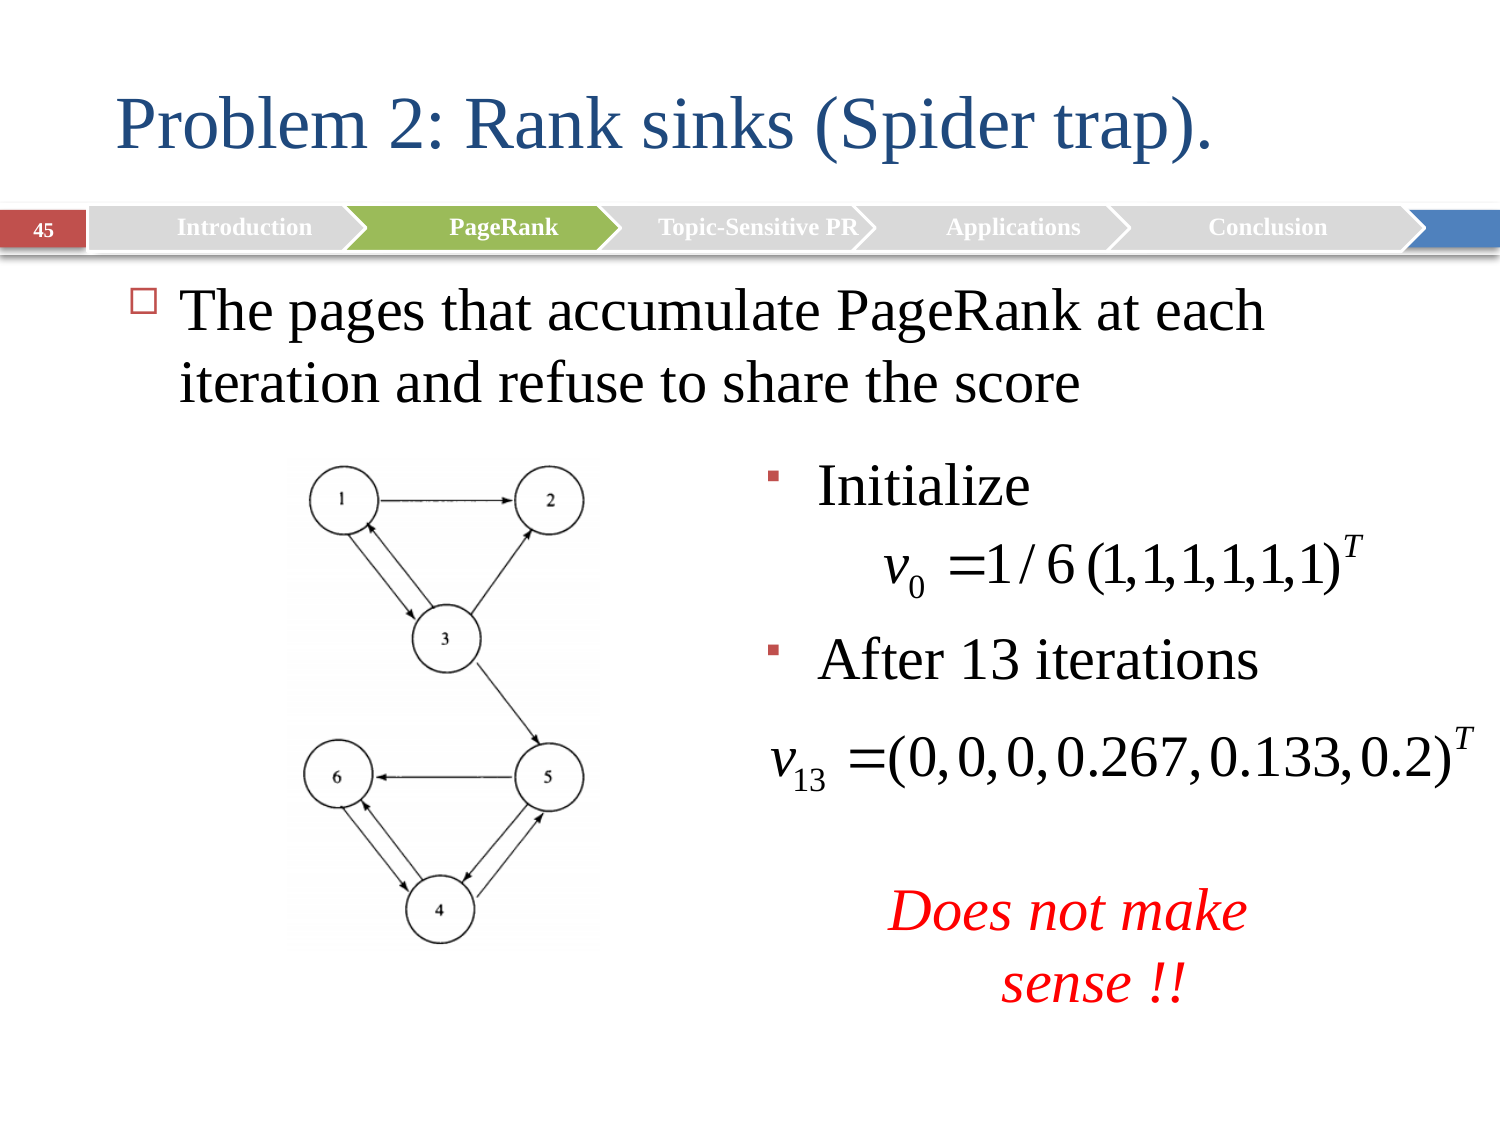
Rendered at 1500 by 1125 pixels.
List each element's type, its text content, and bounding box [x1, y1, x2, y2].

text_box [87, 203, 1426, 252]
picture [287, 456, 601, 951]
list The pages that accumulate PageRank at each iteration and refuse to share the score [112, 262, 1413, 488]
text_box Does not make sense !! [837, 862, 1300, 1023]
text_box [762, 712, 1488, 806]
text_box Initialize After 13 iterations [749, 437, 1425, 850]
title Problem 2: Rank sinks (Spider trap). [100, 37, 1439, 201]
slide_number 45 [0, 208, 82, 249]
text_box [874, 519, 1375, 613]
